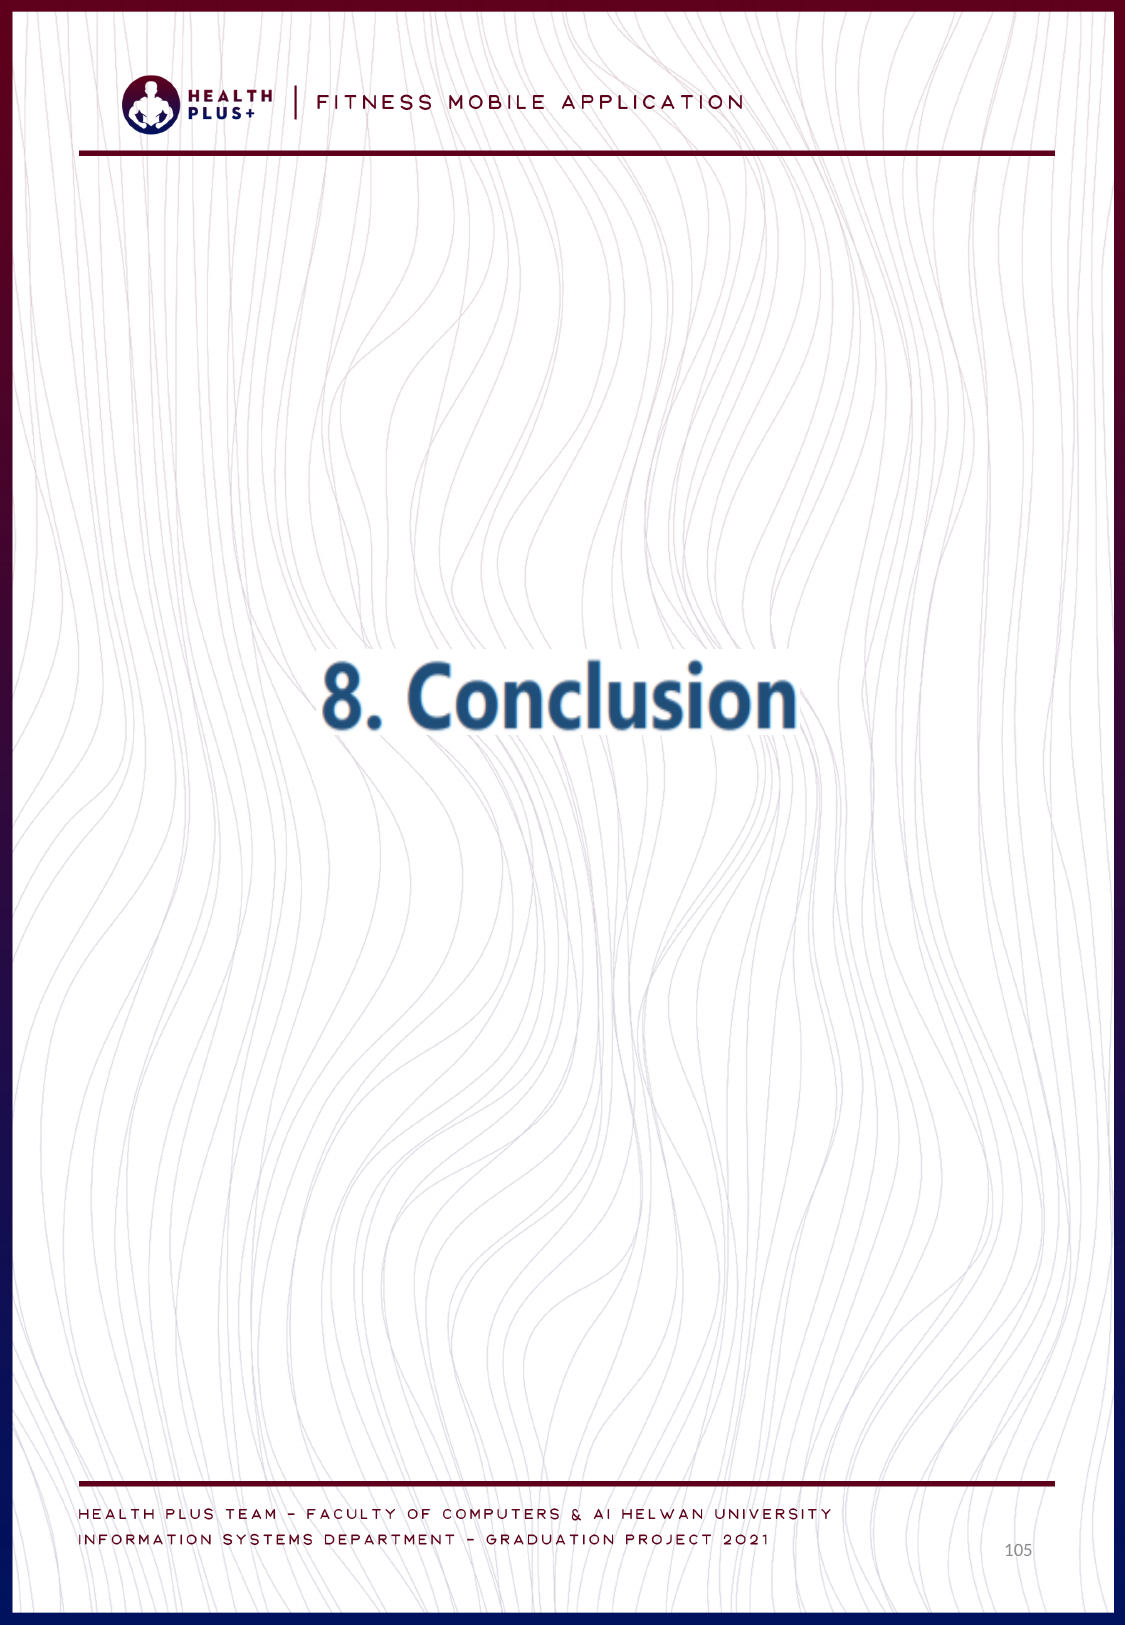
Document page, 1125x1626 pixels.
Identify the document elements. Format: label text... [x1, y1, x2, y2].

picture [0, 0, 1125, 1625]
slide_number 105 [794, 1506, 1048, 1593]
